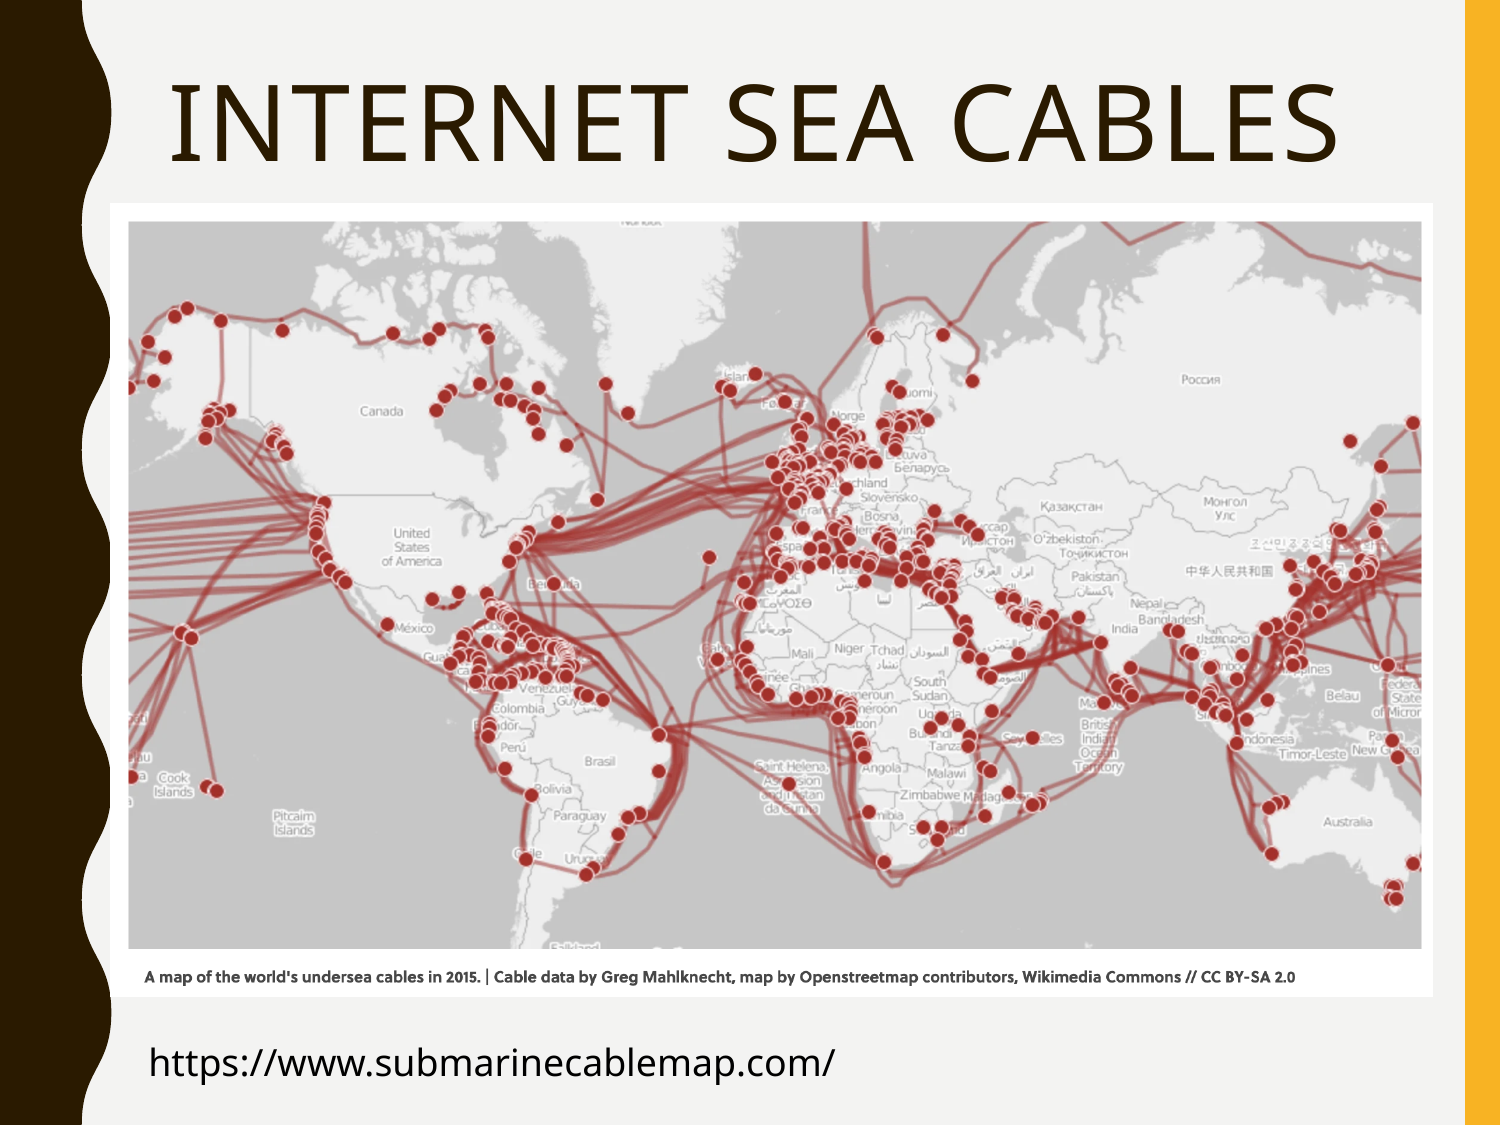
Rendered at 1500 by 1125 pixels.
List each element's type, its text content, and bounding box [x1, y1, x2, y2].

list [110, 203, 1433, 997]
title Internet sea cables [154, 62, 1407, 203]
text_box https://www.submarinecablemap.com/ [133, 1031, 884, 1092]
